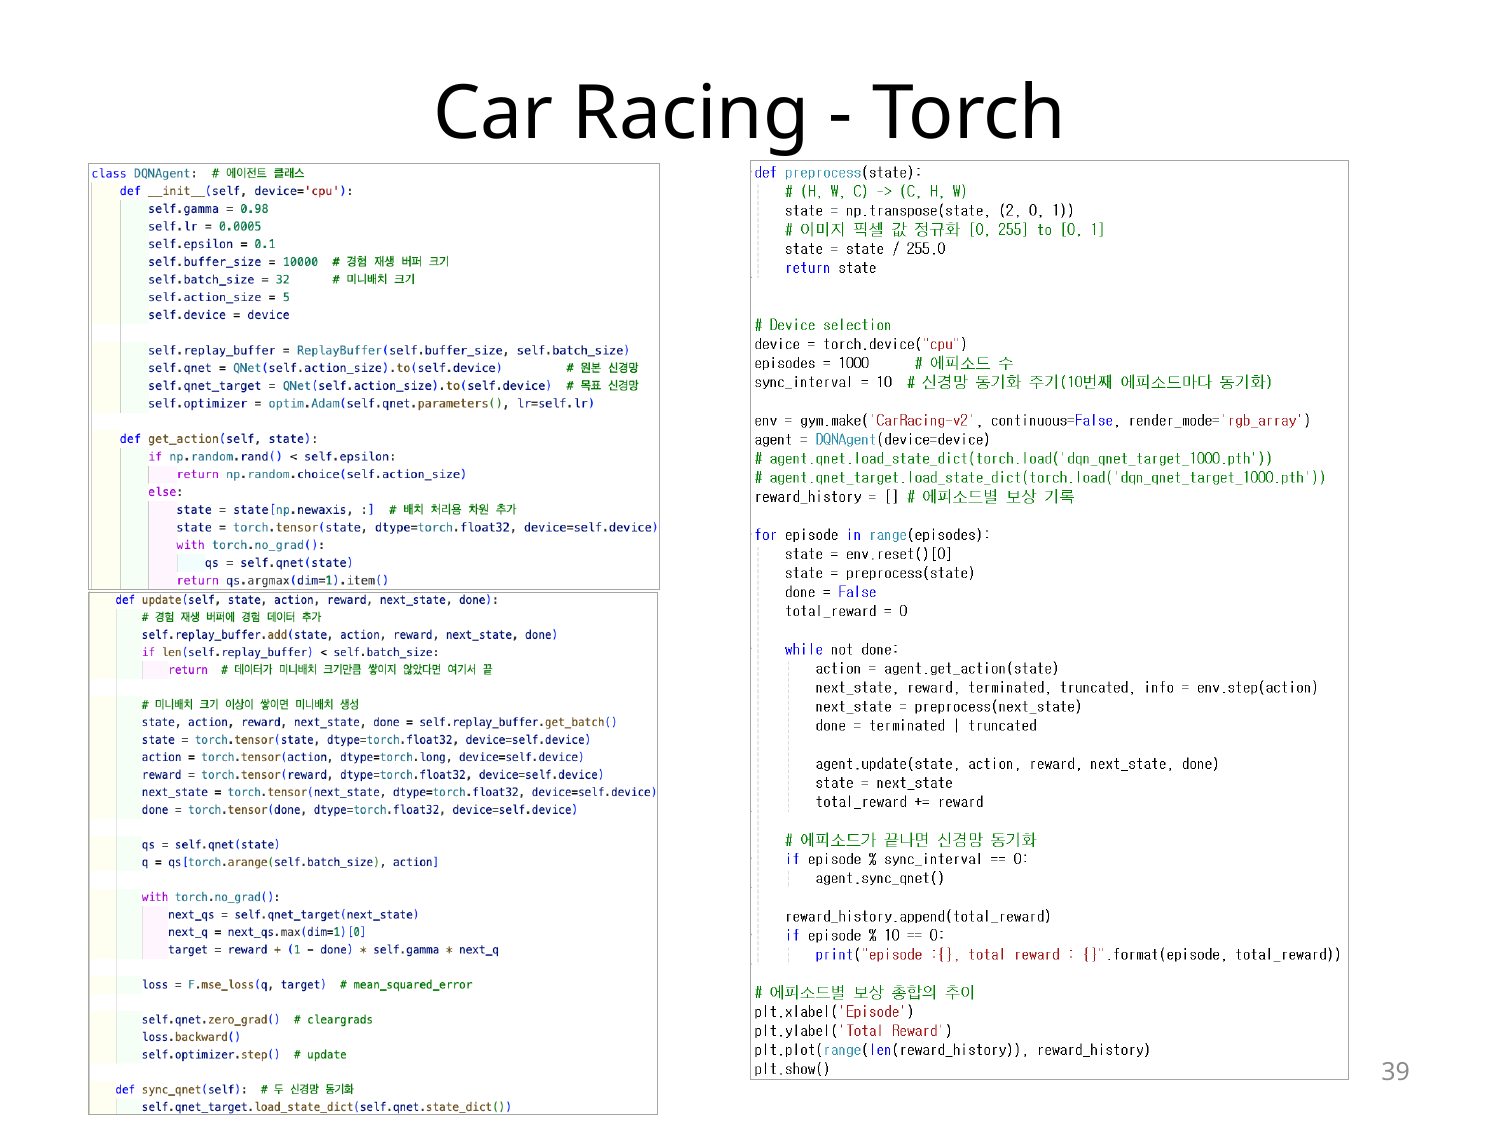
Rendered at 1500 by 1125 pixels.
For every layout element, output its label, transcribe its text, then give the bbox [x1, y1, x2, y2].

picture [88, 591, 659, 1115]
title Car Racing - Torch [75, 45, 1425, 173]
slide_number 39 [1074, 1042, 1425, 1103]
picture [749, 160, 1349, 1081]
picture [88, 163, 660, 590]
